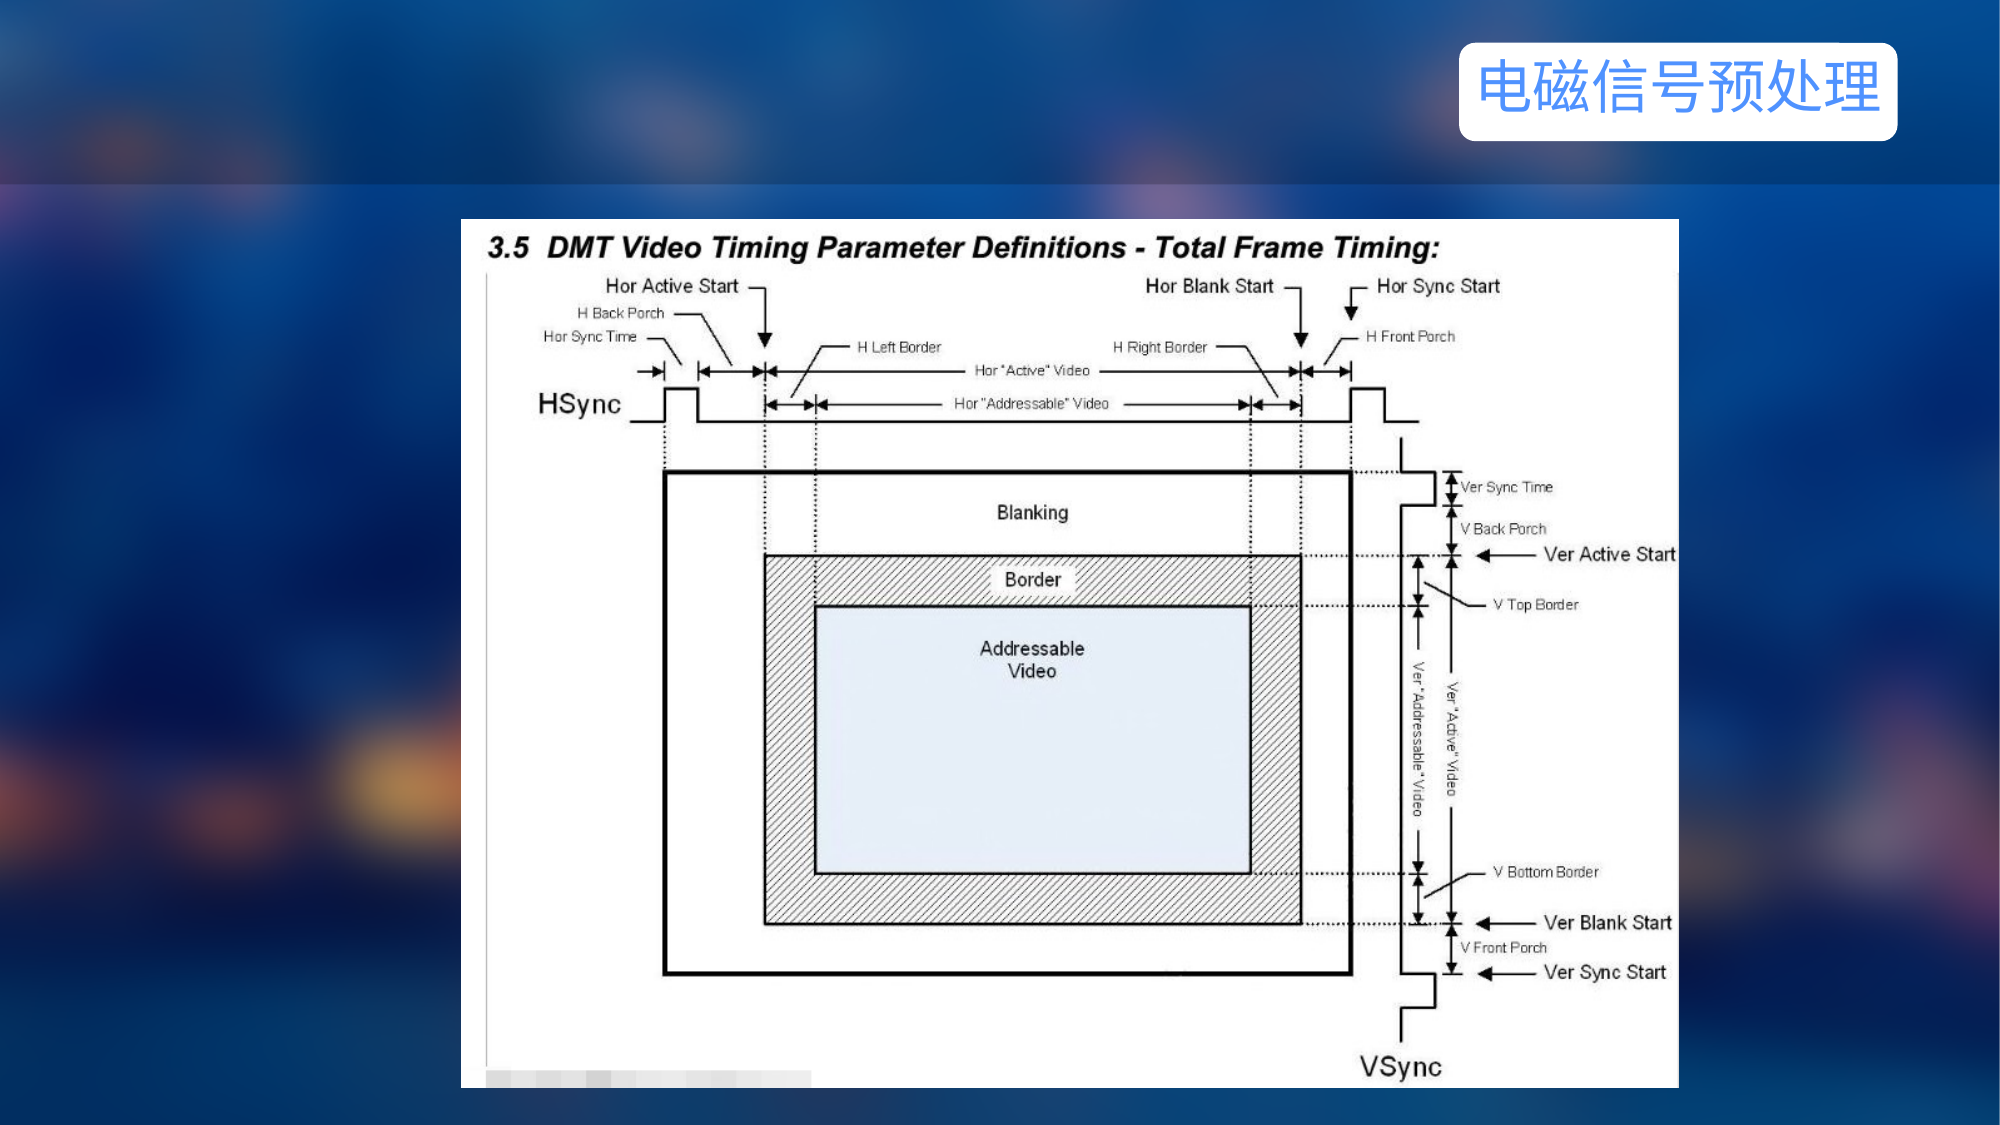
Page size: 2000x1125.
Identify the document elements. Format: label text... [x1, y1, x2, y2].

text_box 电磁信号预处理 [1459, 43, 1898, 128]
text_box [1456, 51, 1900, 144]
picture [0, 0, 2000, 1125]
